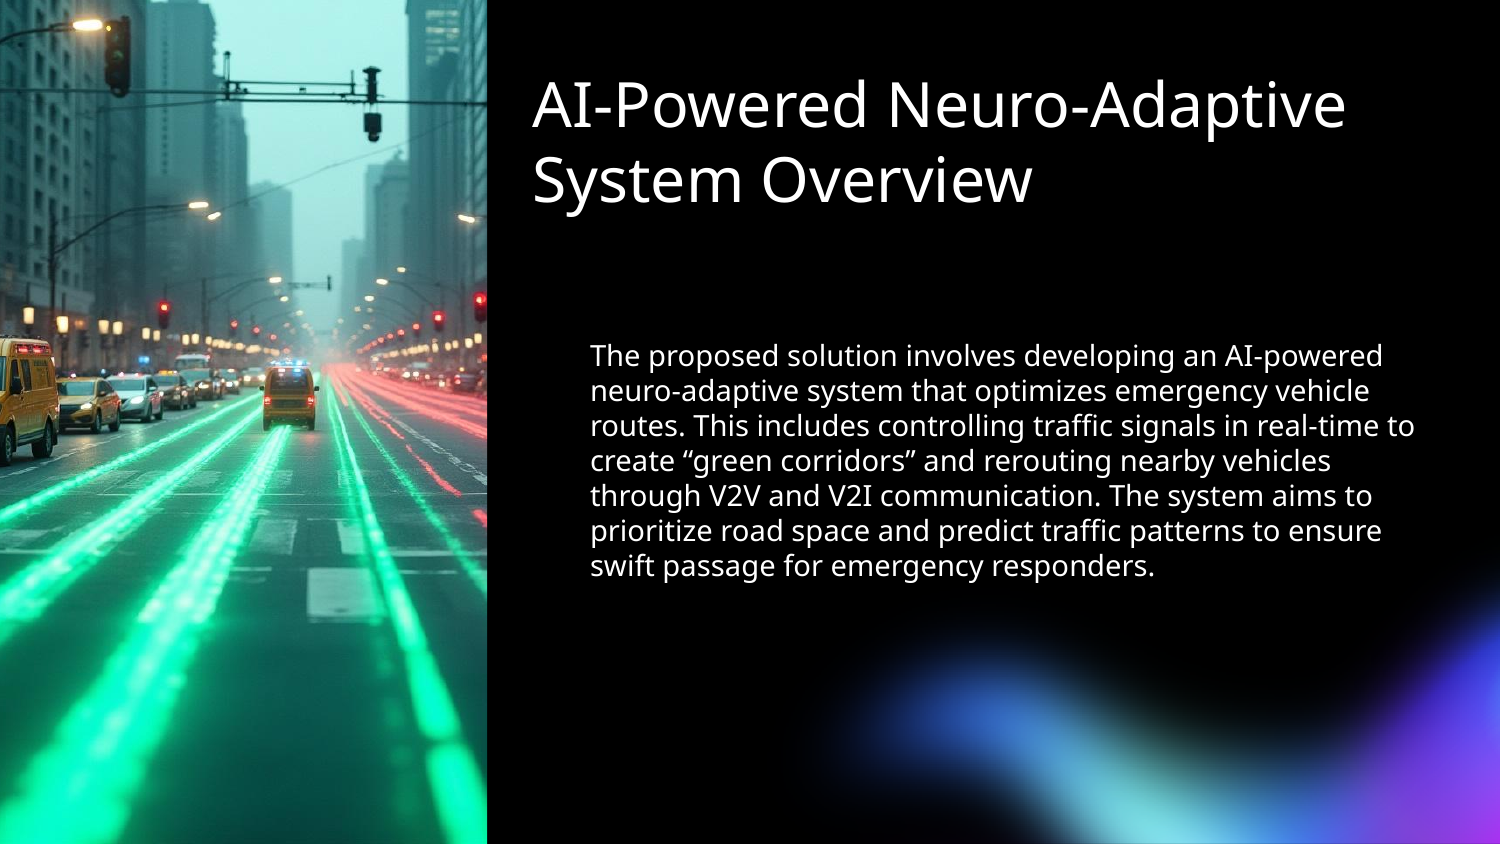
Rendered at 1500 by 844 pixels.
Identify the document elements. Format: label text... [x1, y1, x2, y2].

title AI-Powered Neuro-Adaptive System Overview [517, 50, 1488, 288]
list The proposed solution involves developing an AI-powered neuro-adaptive system that optimizes emergency vehicle routes. This includes controlling traffic signals in real-time to create “green corridors” and rerouting nearby vehicles through V2V and V2I communication. The system aims to prioritize road space and predict traffic patterns to ensure swift passage for emergency responders. [575, 321, 1454, 788]
picture [0, 0, 1500, 844]
